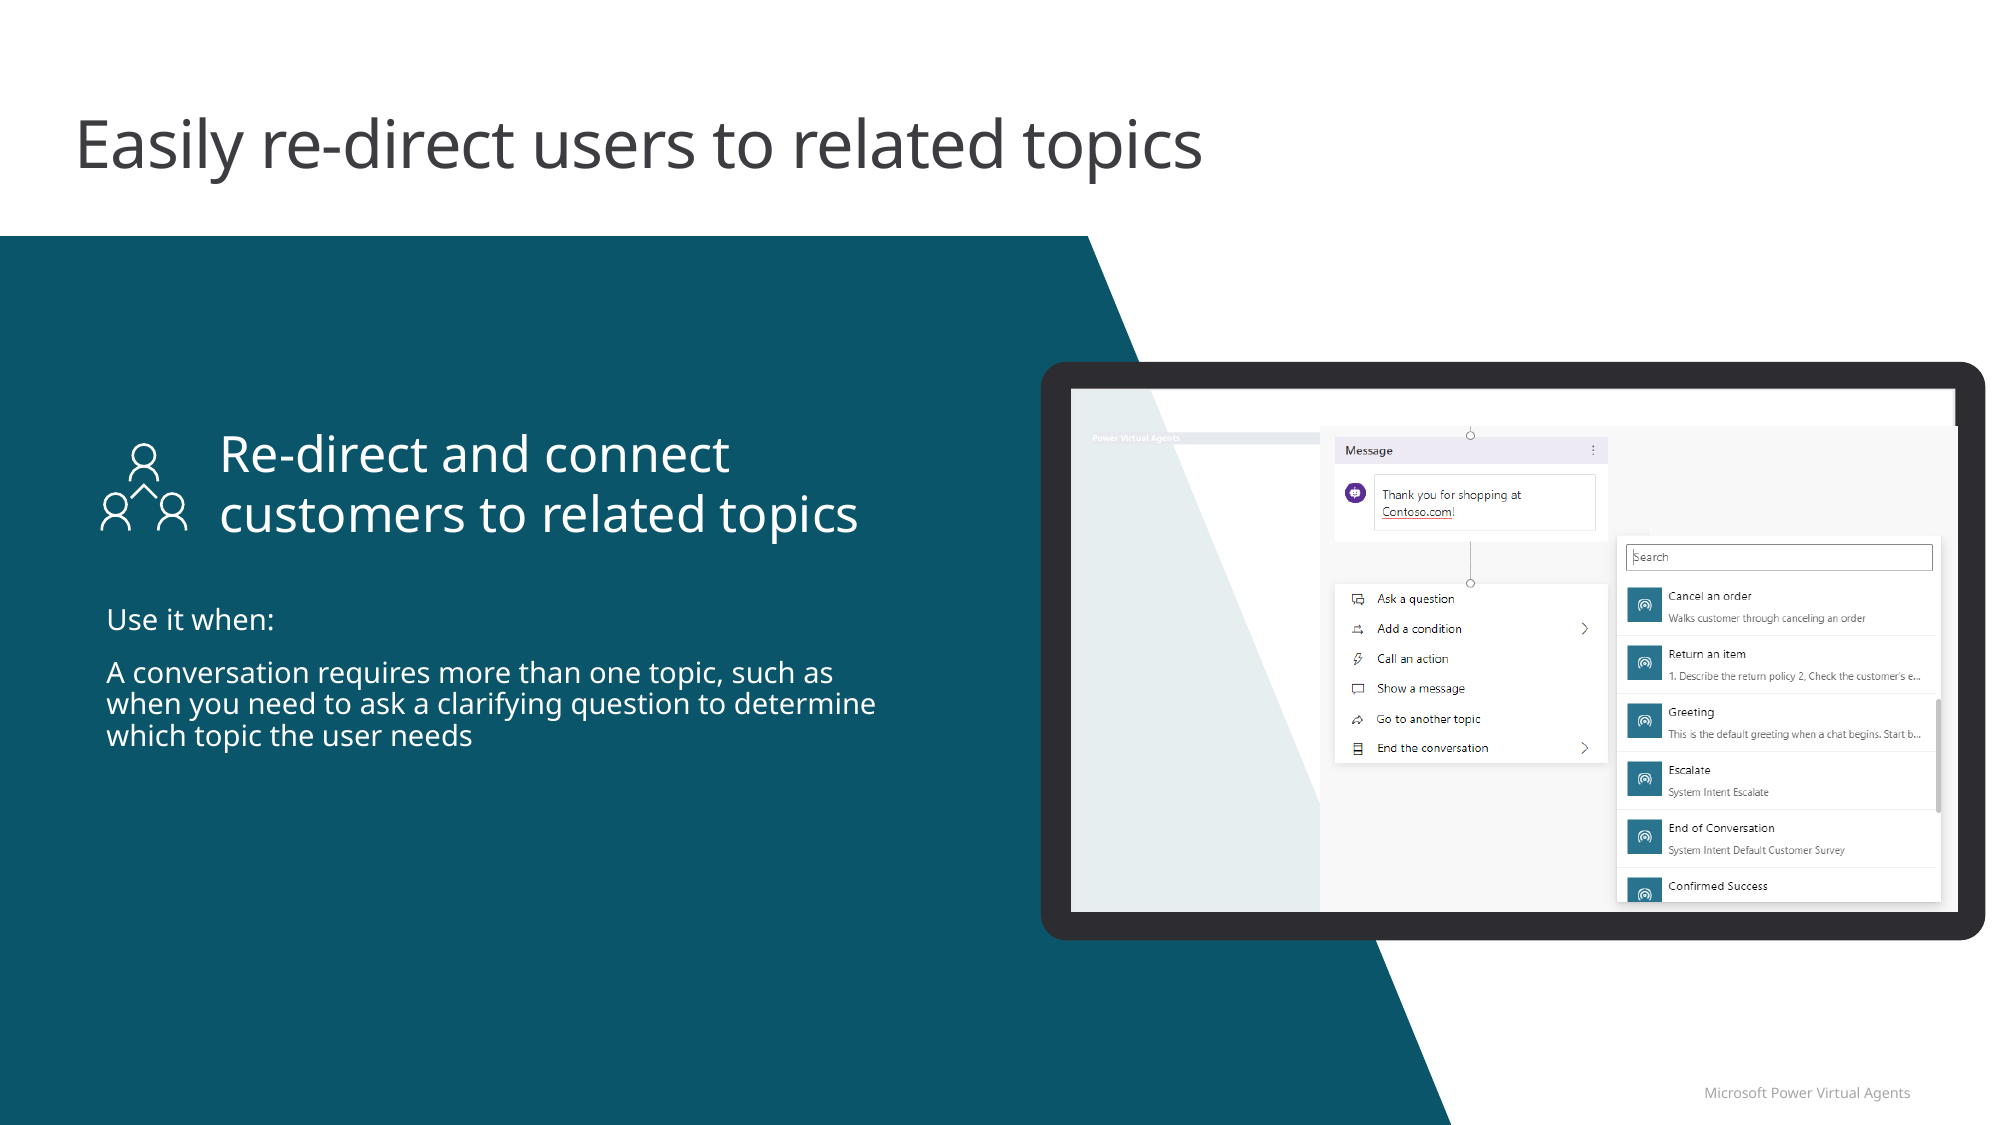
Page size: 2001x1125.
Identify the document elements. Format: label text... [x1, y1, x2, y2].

title Easily re-direct users to related topics [74, 101, 1930, 183]
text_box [101, 426, 966, 538]
text_box Use it when: [106, 590, 908, 651]
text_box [1040, 361, 1986, 941]
text_box [0, 235, 1452, 1125]
text_box A conversation requires more than one topic, such as when you need to ask a clarifying question to determine which topic the user needs [106, 658, 908, 718]
